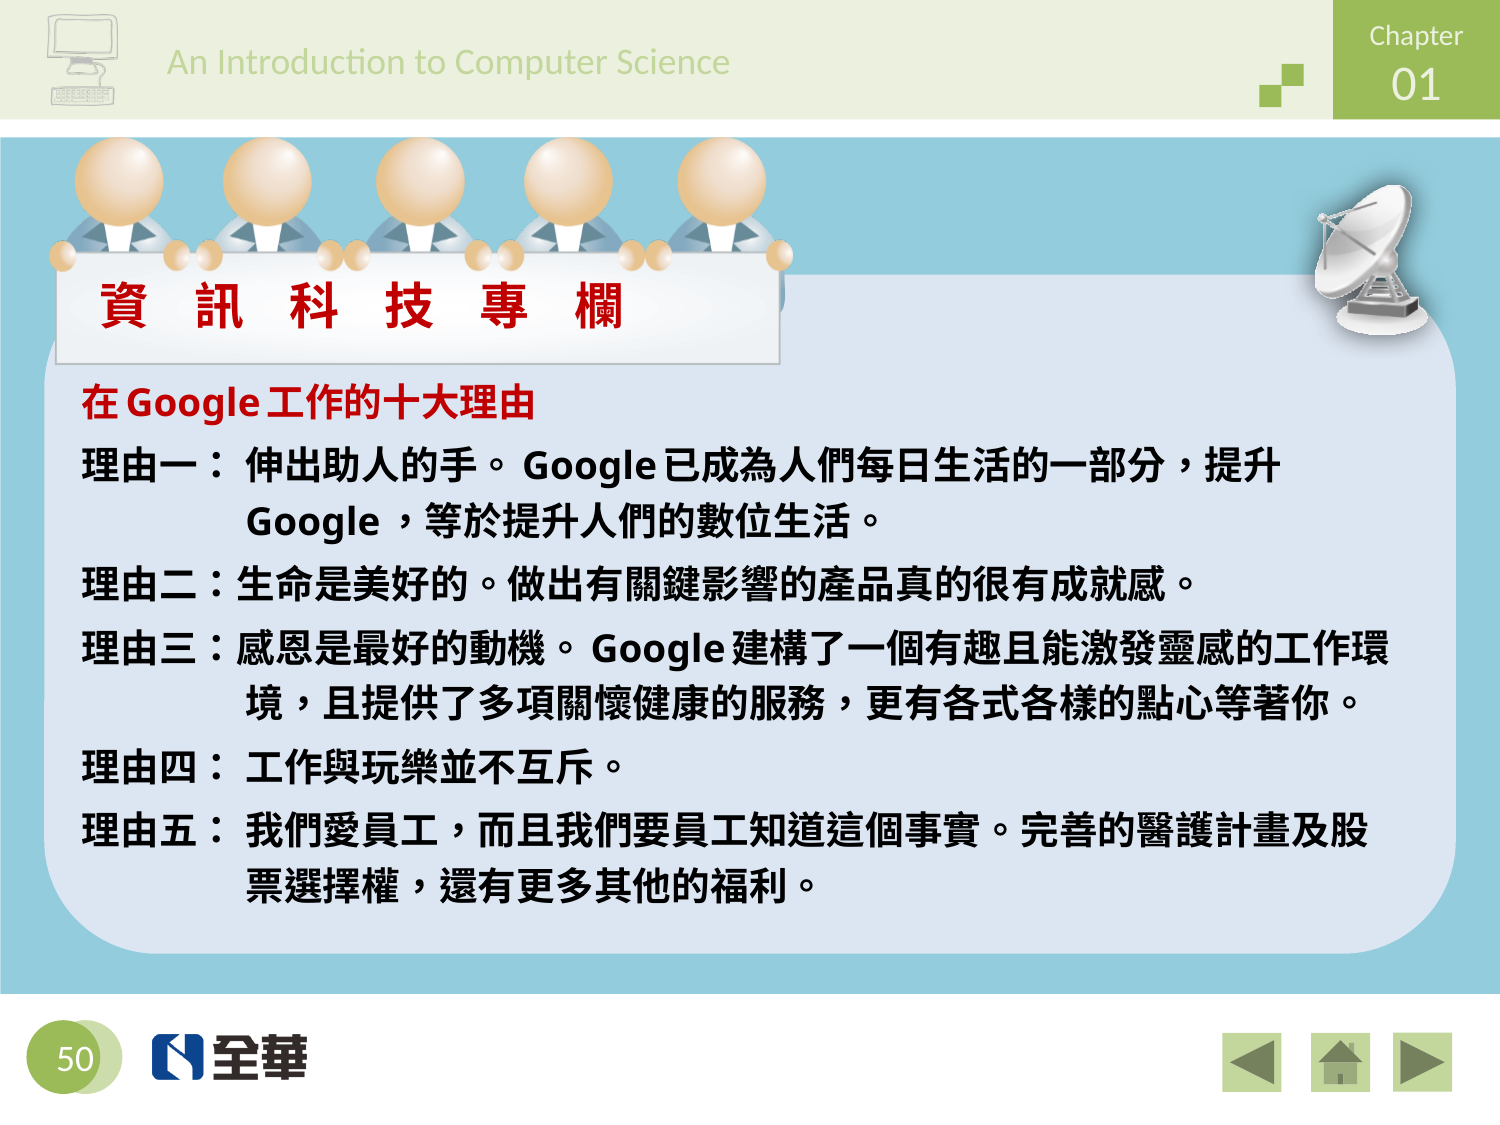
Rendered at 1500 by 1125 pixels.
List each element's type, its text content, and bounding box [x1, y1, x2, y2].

picture [47, 14, 118, 106]
list 在Google工作的十大理由 理由一： 伸出助人的手。Google已成為人們每日生活的一部分，提升Google，等於提升人們的數位生活。 理由二：生命是美好的。做出有關鍵影響的產品真的很有成就感。 理由三：感恩是最好的動機。Google建構了一個有趣且能激發靈感的工作環境，且提供了多項關懷健康的服務，更有各式各樣的點心等著你。 理由四： 工作與玩樂並不互斥。 理由五： 我們愛員工，而且我們要員工知道這個事實。完善的醫護計畫及股票選擇權，還有更多其他的福利。 [66, 370, 1417, 954]
picture [47, 137, 793, 371]
picture [1315, 185, 1436, 335]
picture [152, 1034, 307, 1080]
